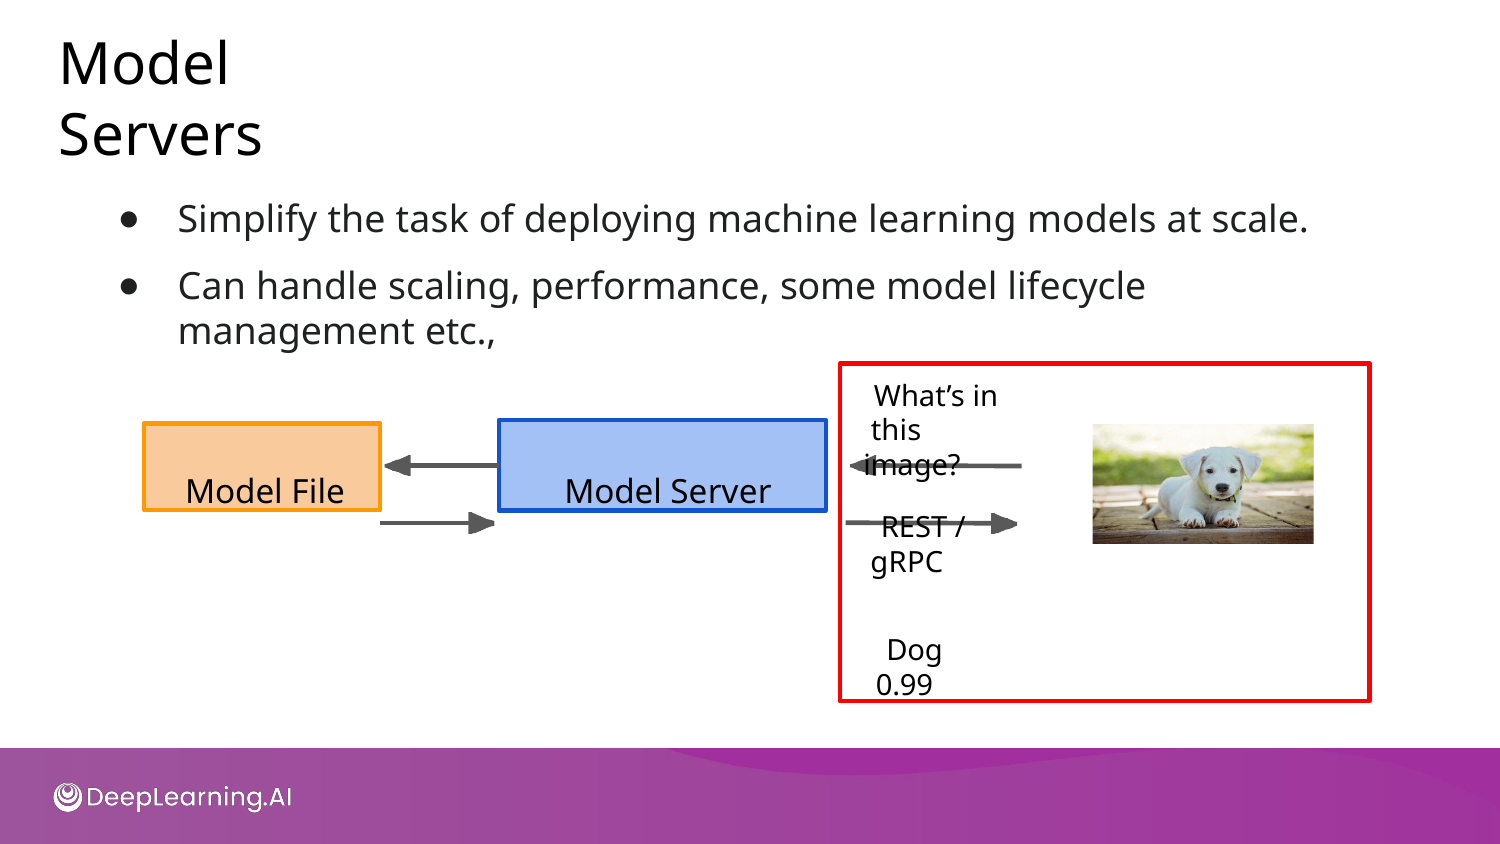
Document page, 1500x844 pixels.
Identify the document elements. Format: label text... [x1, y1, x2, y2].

picture [0, 748, 1500, 844]
text_box Simplify the task of deploying machine learning models at scale. Can handle scaling, performance, some model lifecycle management etc., [115, 170, 1359, 353]
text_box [384, 455, 500, 477]
text_box Model Server [498, 420, 826, 511]
text_box What’s in this image? REST / gRPC Dog 0.99 [839, 363, 1370, 702]
text_box Model File [144, 423, 381, 511]
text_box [843, 512, 1018, 534]
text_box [379, 512, 495, 534]
title Model Servers [56, 24, 431, 168]
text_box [849, 455, 1025, 476]
